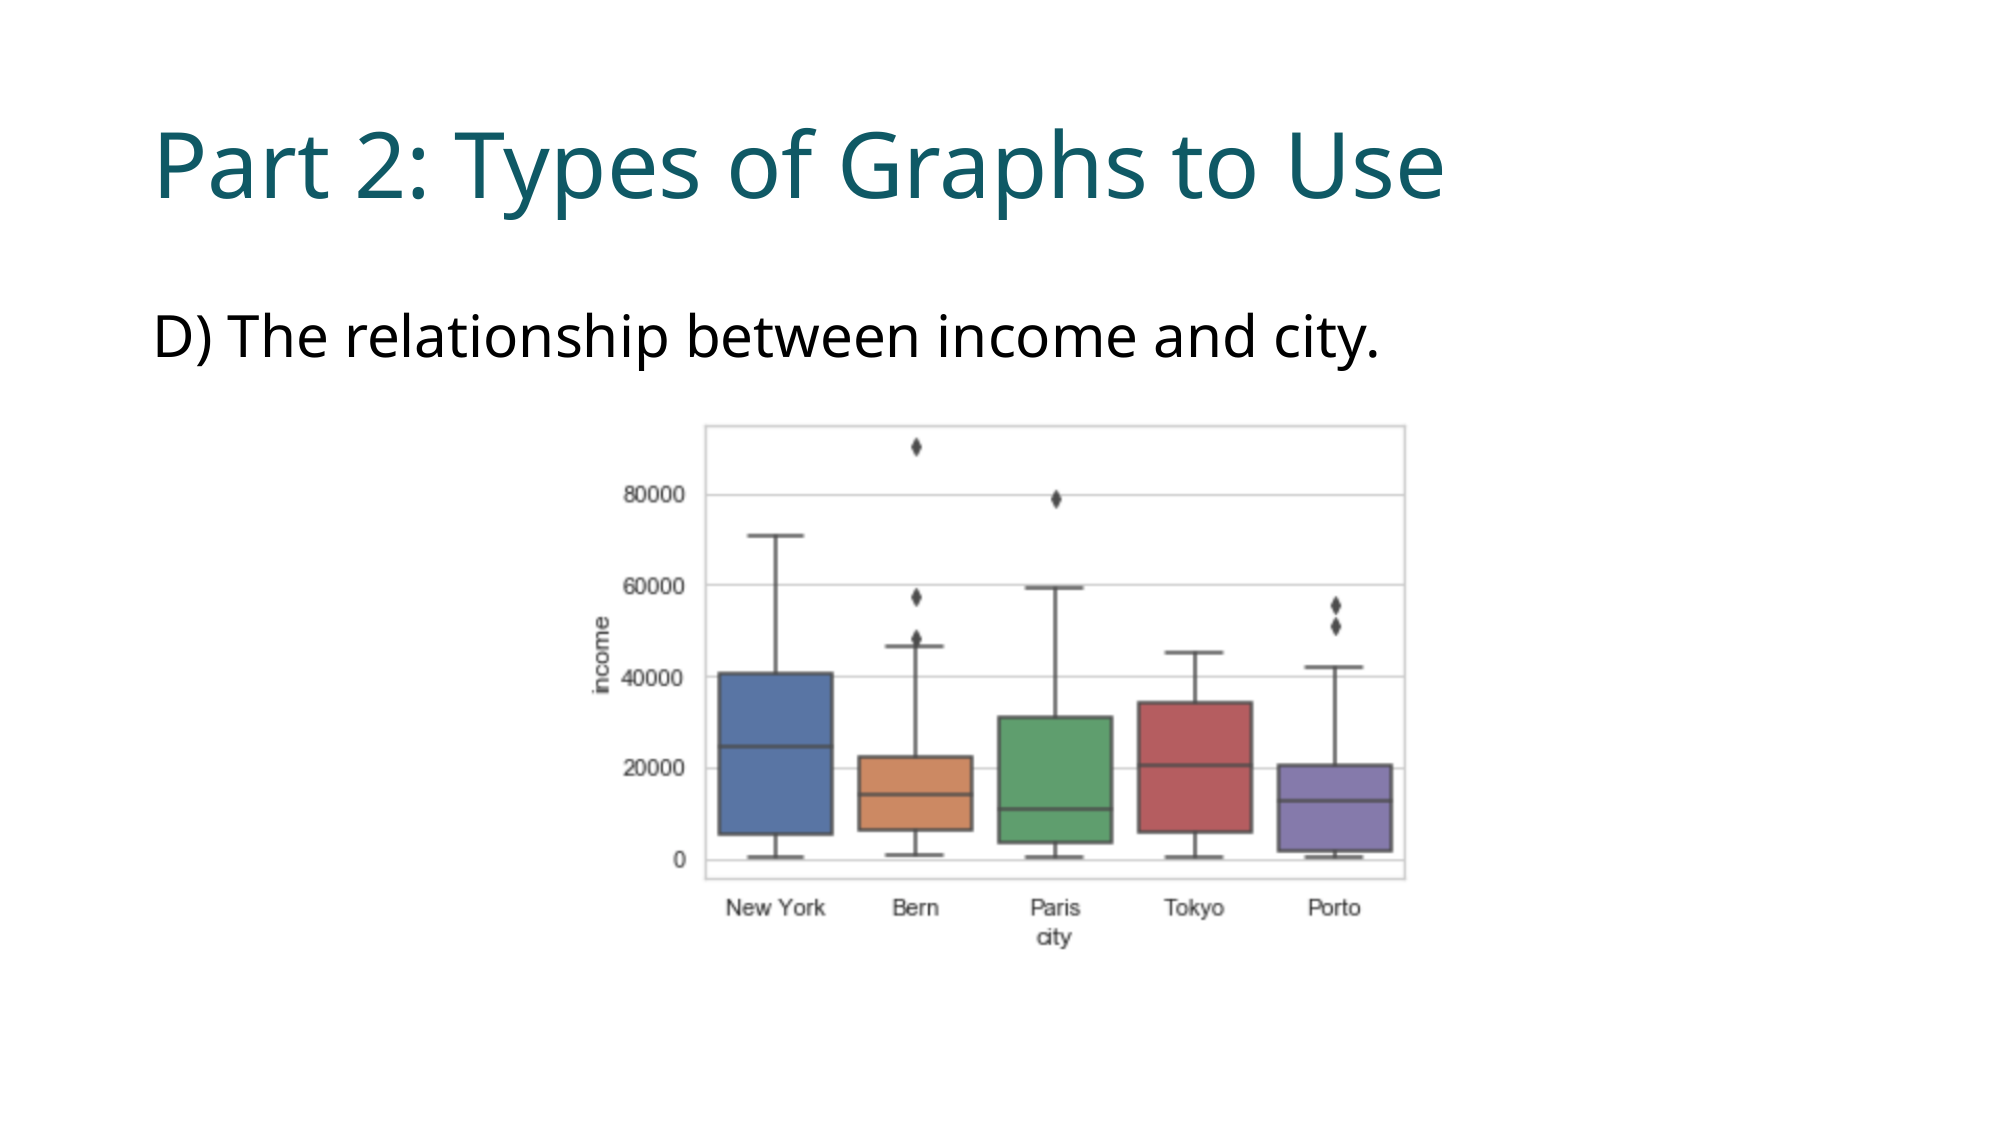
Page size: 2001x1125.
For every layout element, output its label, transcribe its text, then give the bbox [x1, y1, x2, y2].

list D) The relationship between income and city. [137, 299, 1863, 1014]
title Part 2: Types of Graphs to Use [137, 59, 1863, 278]
picture [568, 421, 1432, 974]
